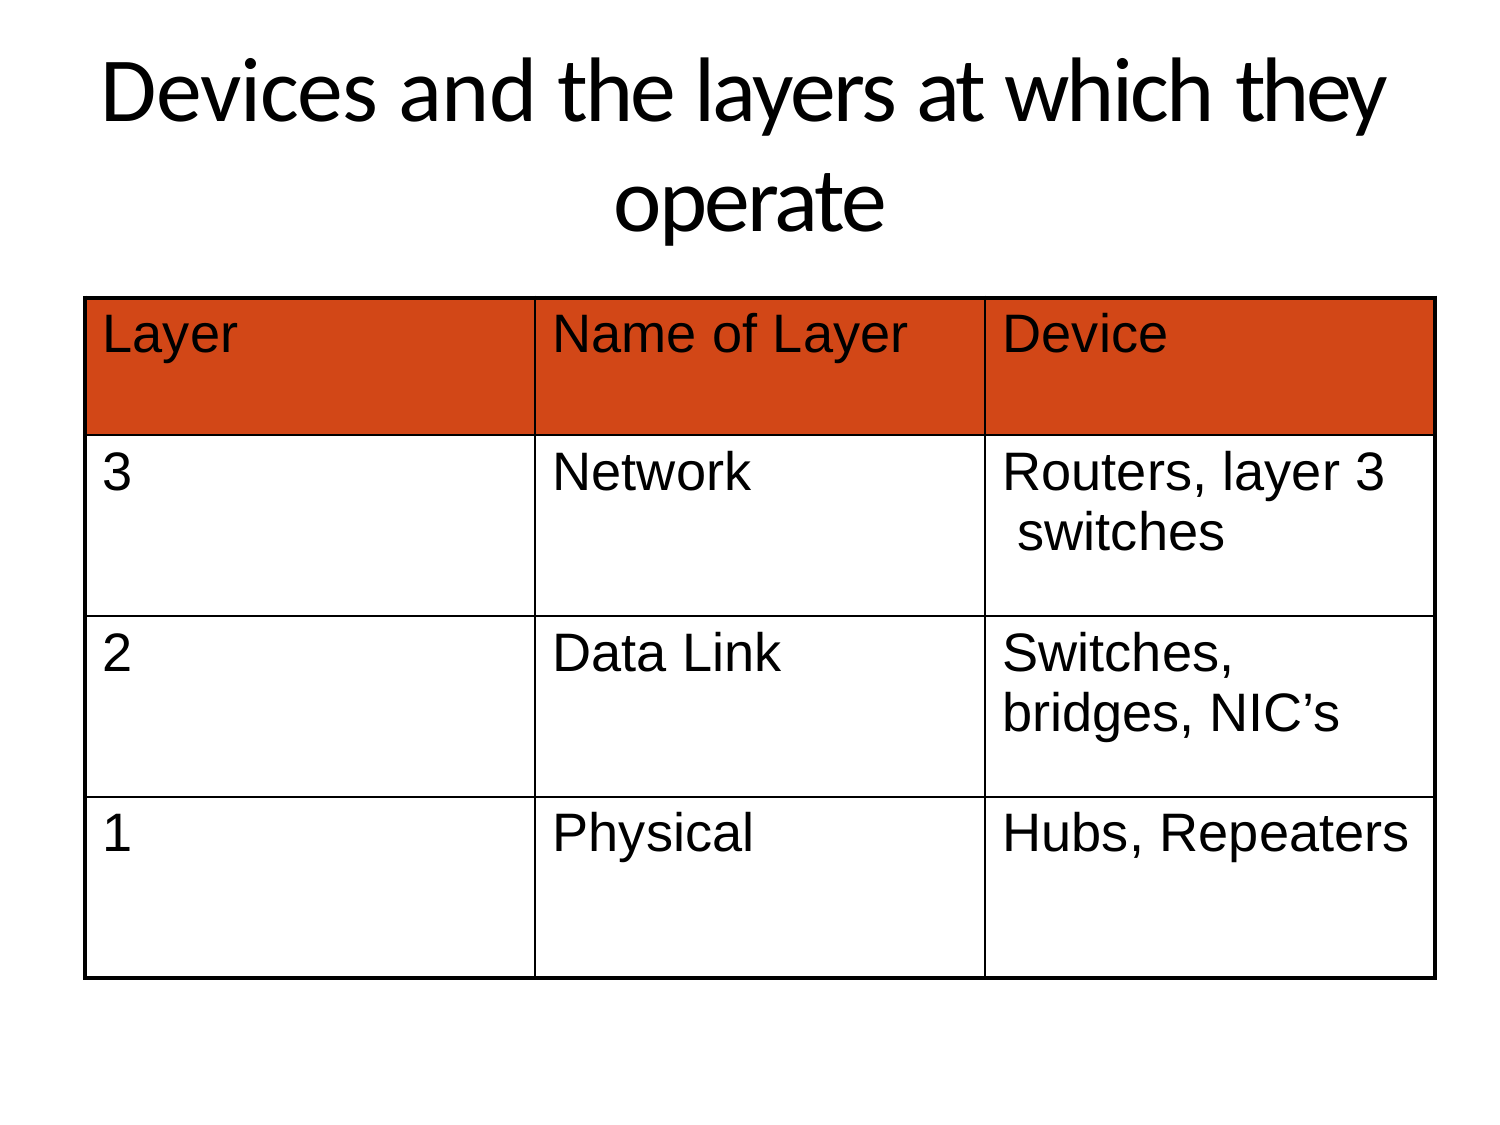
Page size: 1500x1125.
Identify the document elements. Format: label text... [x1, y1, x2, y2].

table_cell Hubs, Repeaters [986, 798, 1433, 976]
title Devices and the layers at which they operate [75, 27, 1425, 250]
table_cell 3 [87, 436, 534, 615]
table_cell Network [536, 436, 984, 615]
table_cell Physical [536, 798, 984, 976]
table_cell Data Link [536, 617, 984, 796]
table_cell Routers, layer 3 switches [986, 436, 1433, 615]
table_cell 1 [87, 798, 534, 976]
table_header Device [986, 300, 1433, 434]
table_header Layer [87, 300, 534, 434]
table_cell Switches, bridges, NIC’s [986, 617, 1433, 796]
table_cell 2 [87, 617, 534, 796]
table_header Name of Layer [536, 300, 984, 434]
